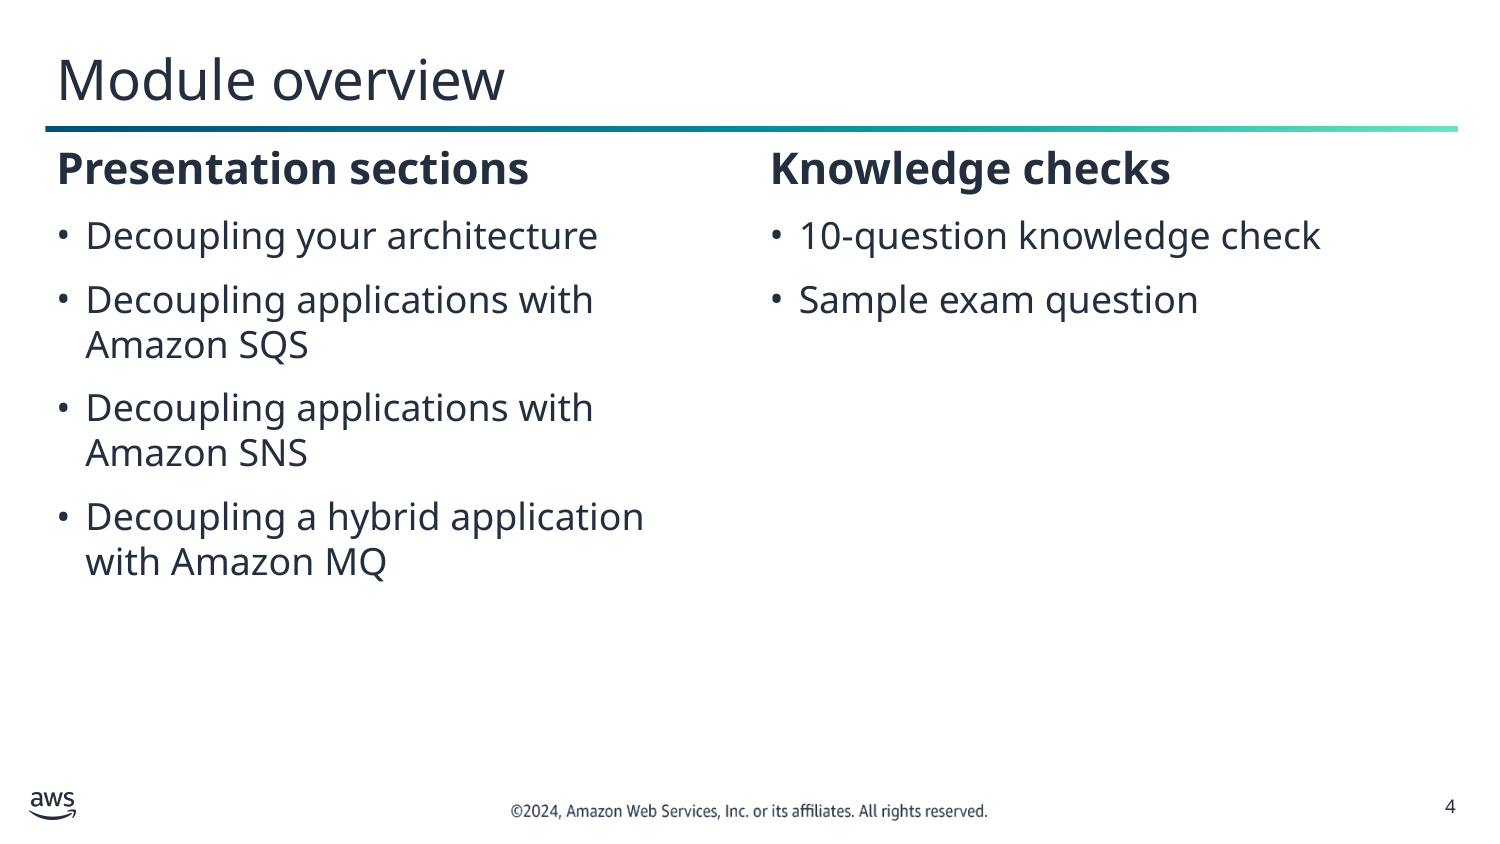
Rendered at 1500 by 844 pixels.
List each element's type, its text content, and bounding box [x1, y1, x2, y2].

picture [29, 792, 76, 820]
list Knowledge checks 10-question knowledge check Sample exam question [758, 135, 1456, 791]
picture [465, 795, 1034, 829]
slide_number ‹#› [1396, 793, 1456, 822]
picture [535, 126, 1458, 132]
title Module overview [45, 37, 1456, 128]
list Presentation sections Decoupling your architecture Decoupling applications with Amazon SQS Decoupling applications with Amazon SNS Decoupling a hybrid application with Amazon MQ [45, 135, 743, 791]
